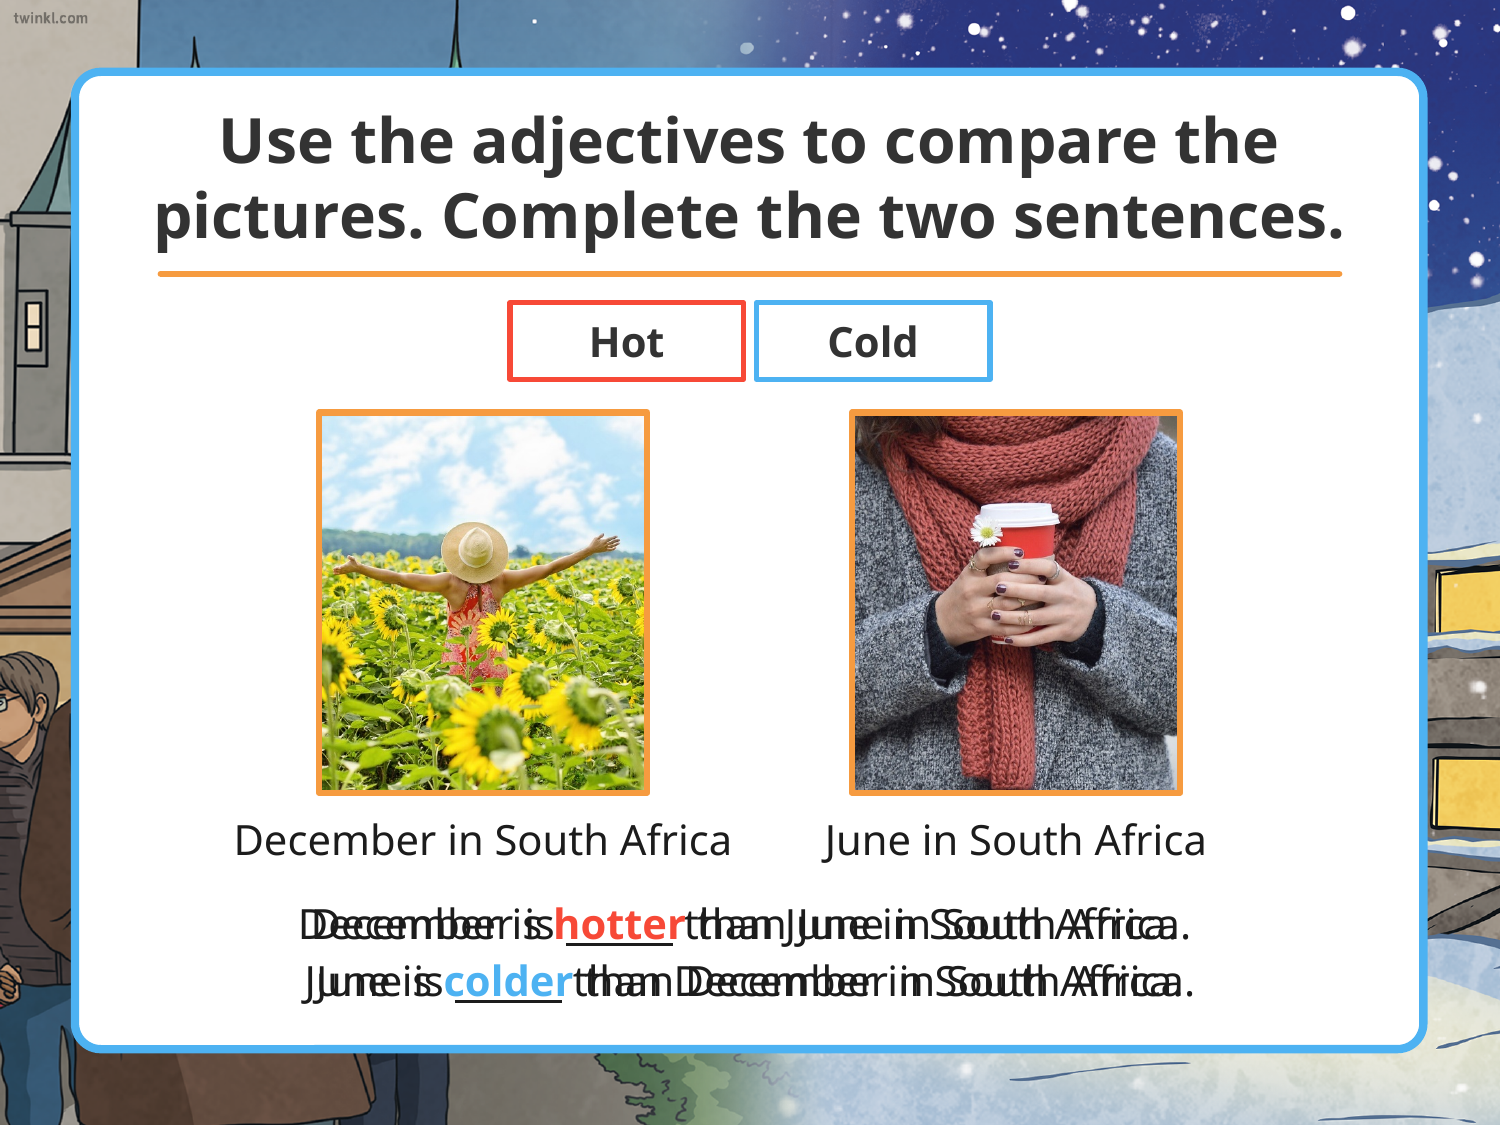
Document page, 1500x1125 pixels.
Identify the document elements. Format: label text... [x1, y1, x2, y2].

text_box Hot [509, 302, 744, 380]
text_box December in South Africa [219, 807, 747, 865]
picture [0, 0, 1500, 1125]
title Use the adjectives to compare the pictures. Complete the two sentences. [96, 93, 1404, 260]
text_box Cold [756, 302, 991, 380]
text_box December is hotter than June in South Africa. June is colder than December in South Africa. [220, 890, 1280, 1005]
text_box June in South Africa [752, 807, 1280, 865]
